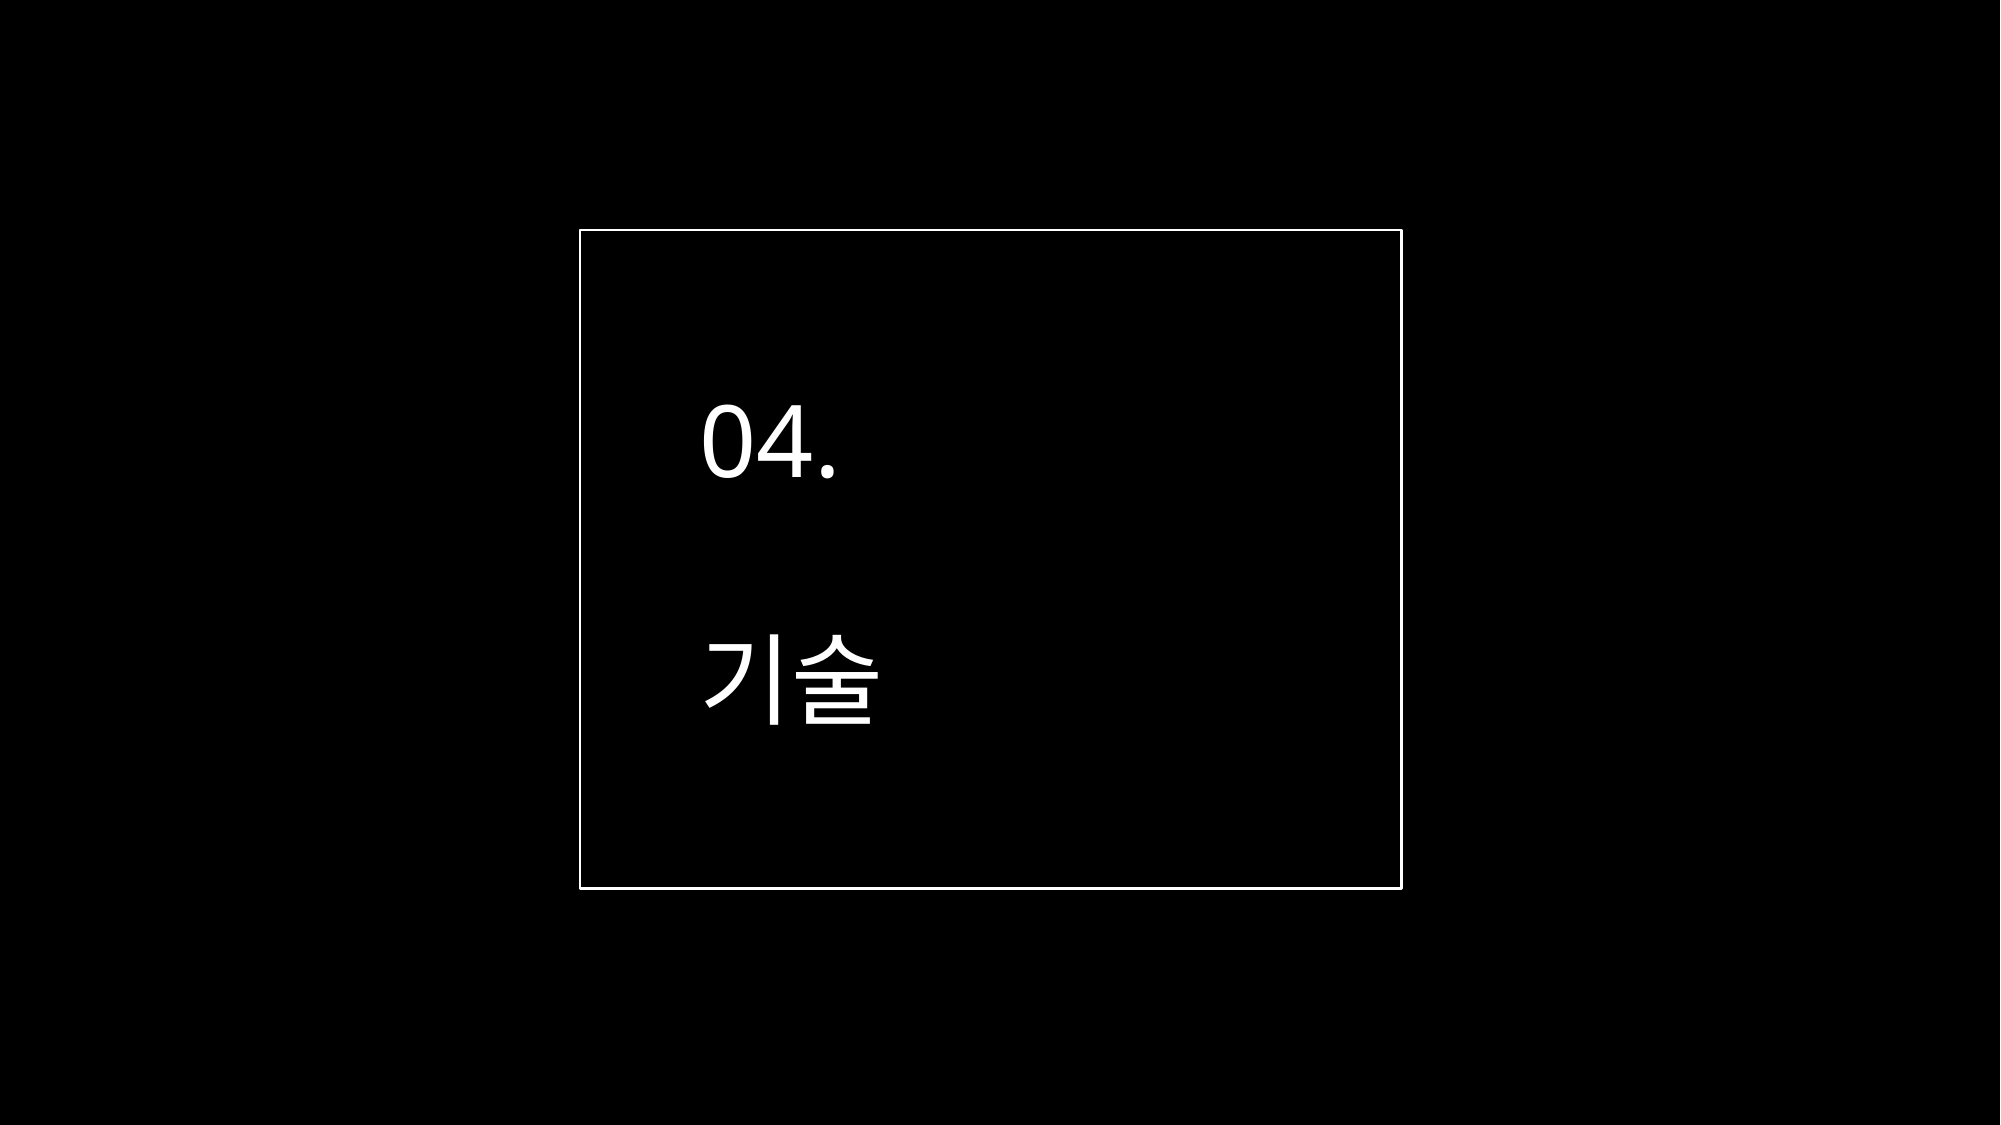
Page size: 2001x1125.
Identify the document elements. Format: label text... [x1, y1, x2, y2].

text_box [579, 229, 1403, 890]
text_box 04. 기술 [684, 369, 1097, 745]
